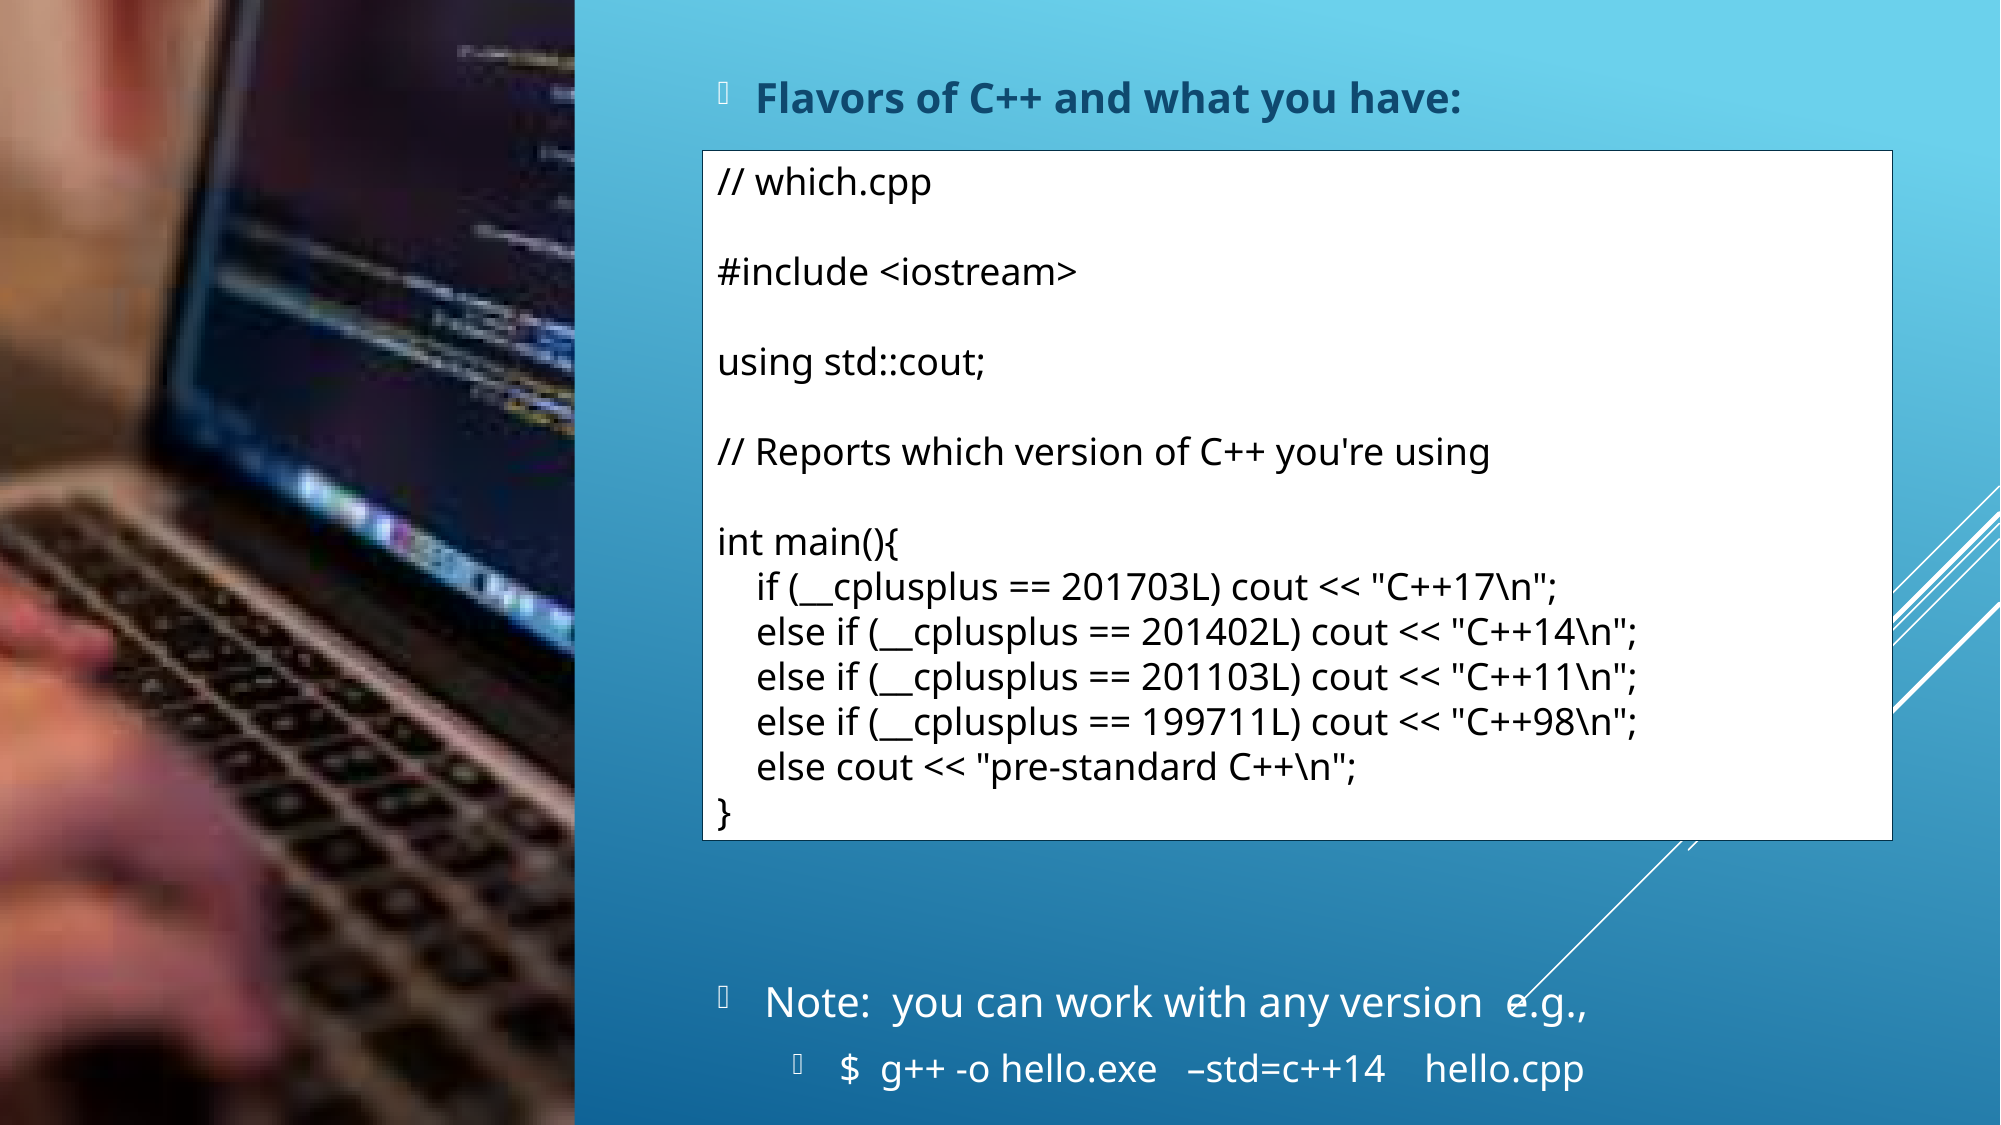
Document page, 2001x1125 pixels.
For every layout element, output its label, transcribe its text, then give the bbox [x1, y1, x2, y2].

text_box // which.cpp #include <iostream> using std::cout; // Reports which version of C++ you're using int main(){ if (__cplusplus == 201703L) cout << "C++17\n"; else if (__cplusplus == 201402L) cout << "C++14\n"; else if (__cplusplus == 201103L) cout << "C++11\n"; else if (__cplusplus == 199711L) cout << "C++98\n"; else cout << "pre-standard C++\n"; } [702, 150, 1893, 841]
picture [0, 0, 575, 1125]
text_box Note: you can work with any version e.g., $ g++ -o hello.exe –std=c++14 hello.cpp [702, 967, 1793, 1125]
list Flavors of C++ and what you have: [702, 51, 1793, 150]
